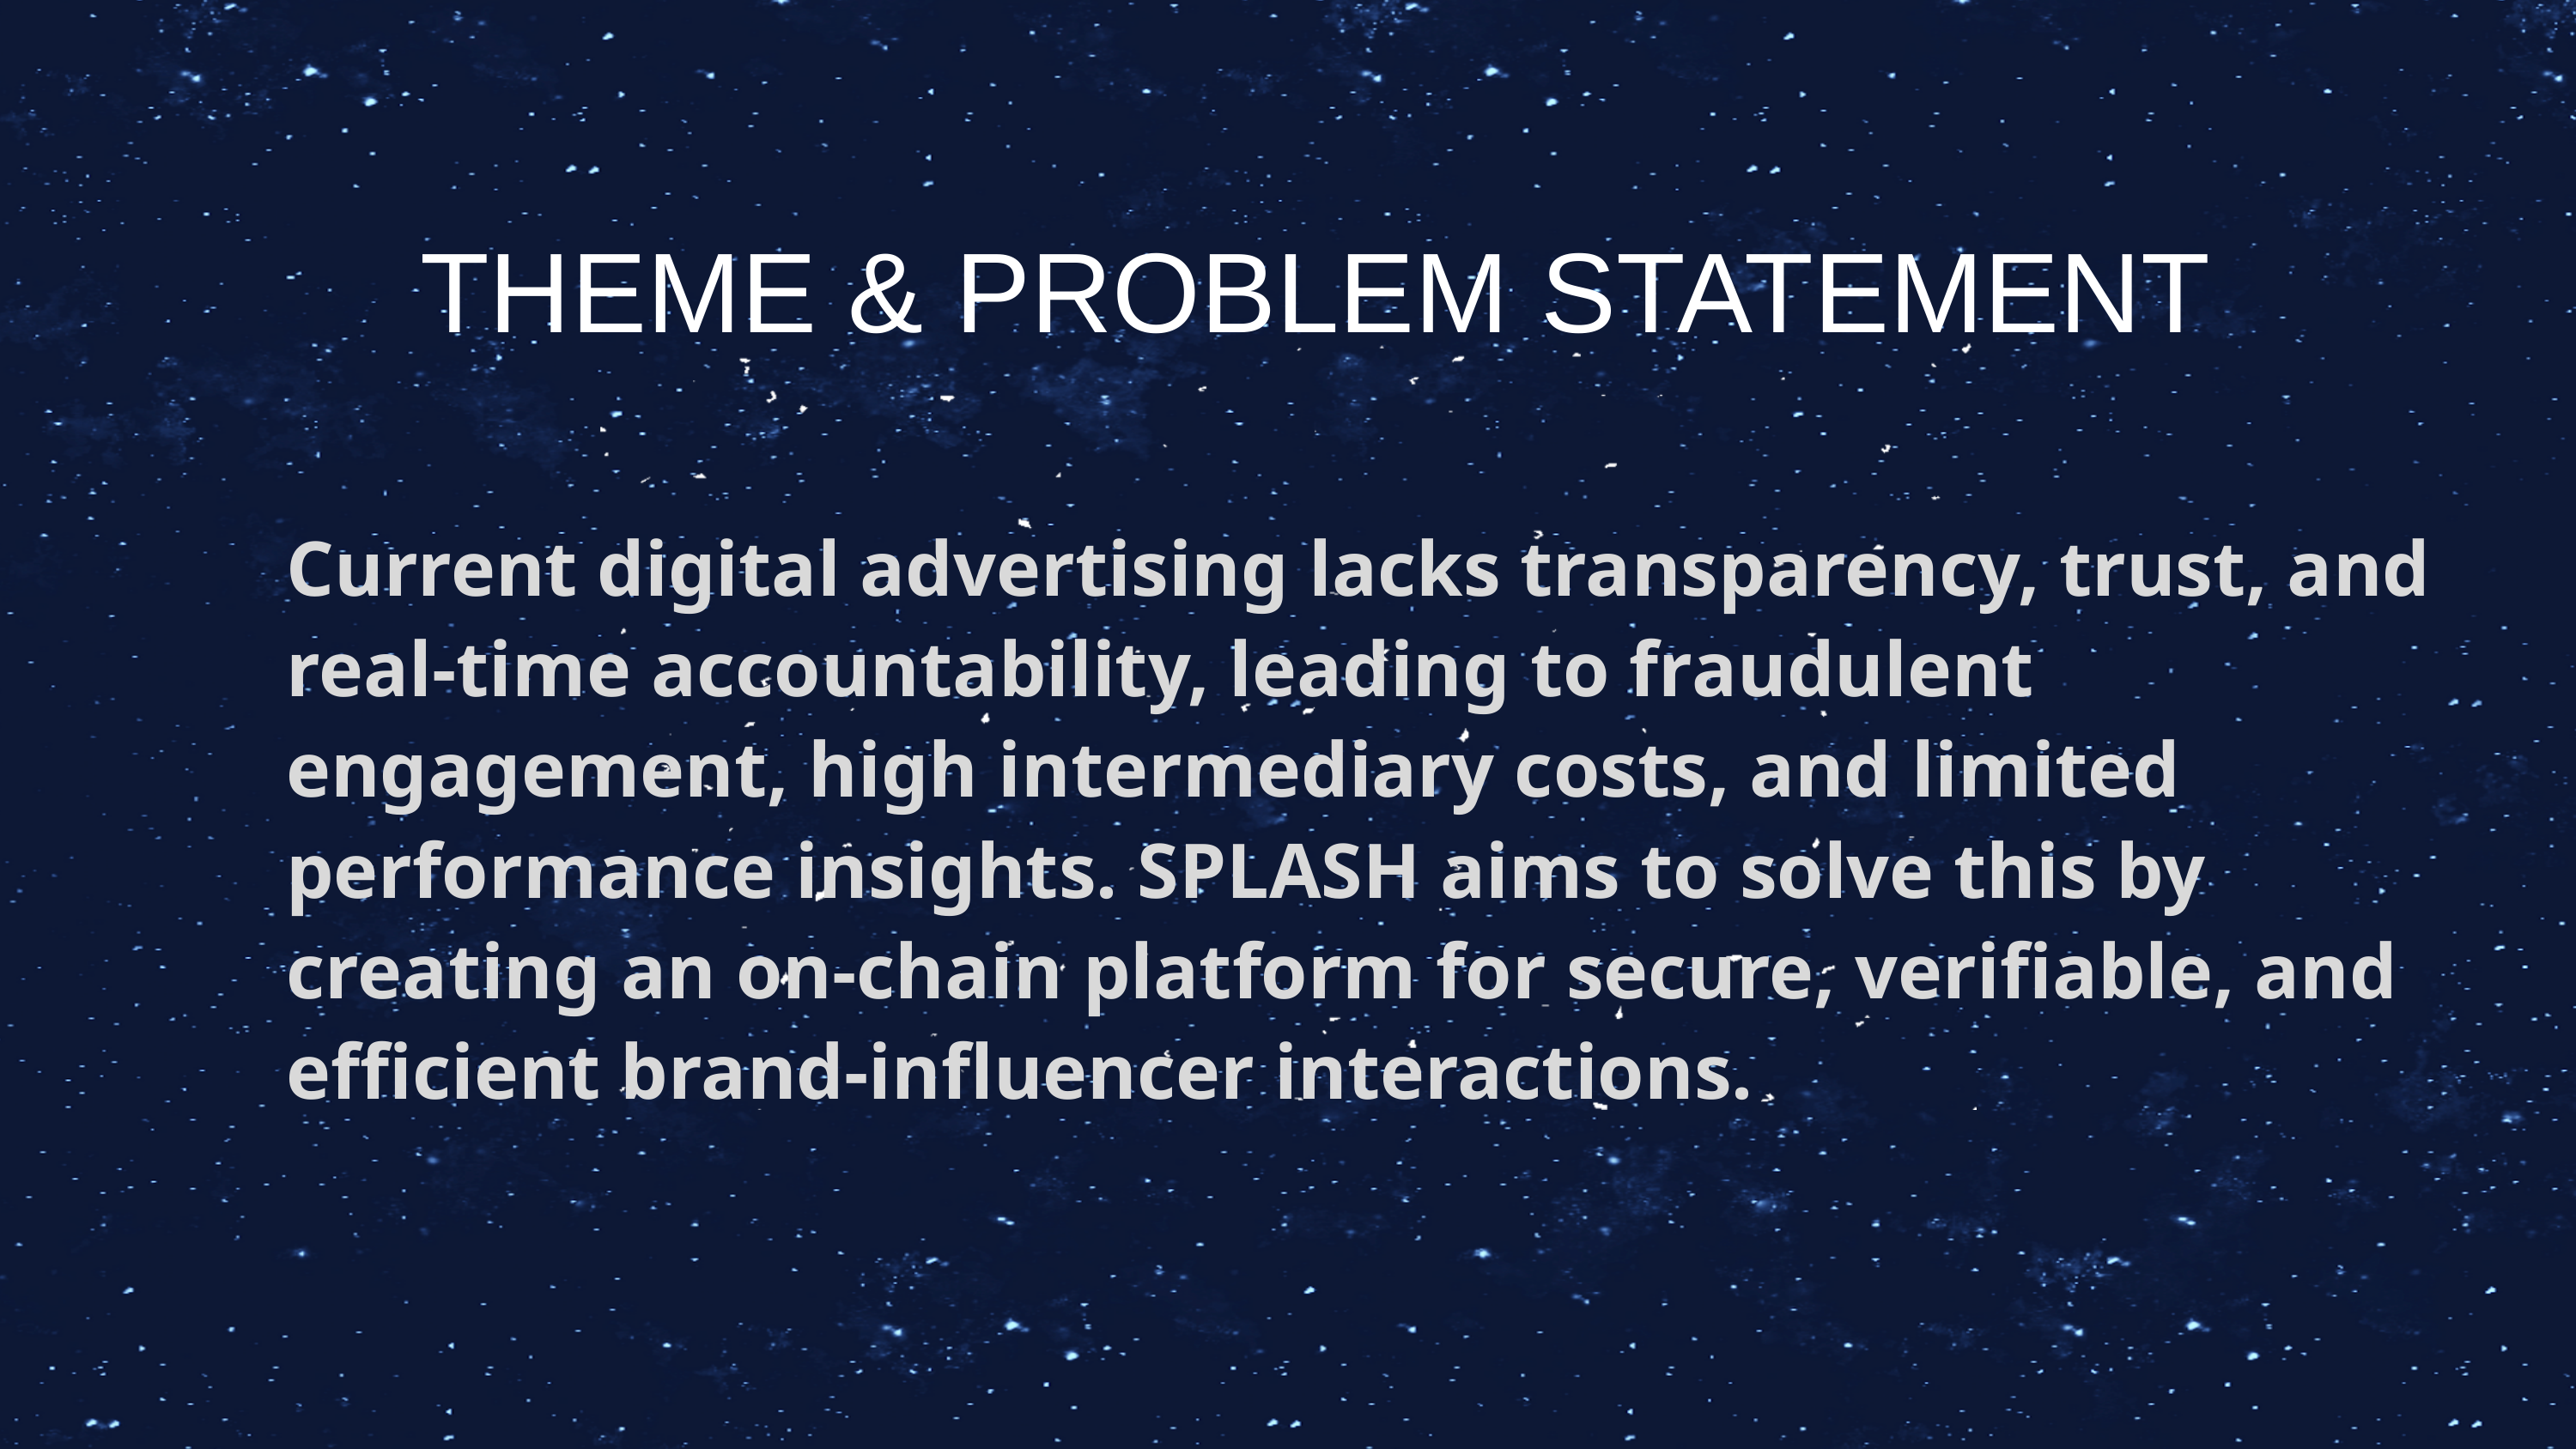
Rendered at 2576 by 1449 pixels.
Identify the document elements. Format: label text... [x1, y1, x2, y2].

picture [599, 338, 1977, 1110]
text_box Current digital advertising lacks transparency, trust, and real-time accountability, leading to fraudulent engagement, high intermediary costs, and limited performance insights. SPLASH aims to solve this by creating an on-chain platform for secure, verifiable, and efficient brand-influencer interactions. [286, 510, 598, 1115]
text_box Current digital advertising lacks transparency, trust, and real-time accountability, leading to fraudulent engagement, high intermediary costs, and limited performance insights. SPLASH aims to solve this by creating an on-chain platform for secure, verifiable, and efficient brand-influencer interactions. [1979, 510, 2437, 1115]
text_box THEME & PROBLEM STATEMENT [358, 207, 2242, 510]
text_box [0, 0, 2576, 1449]
